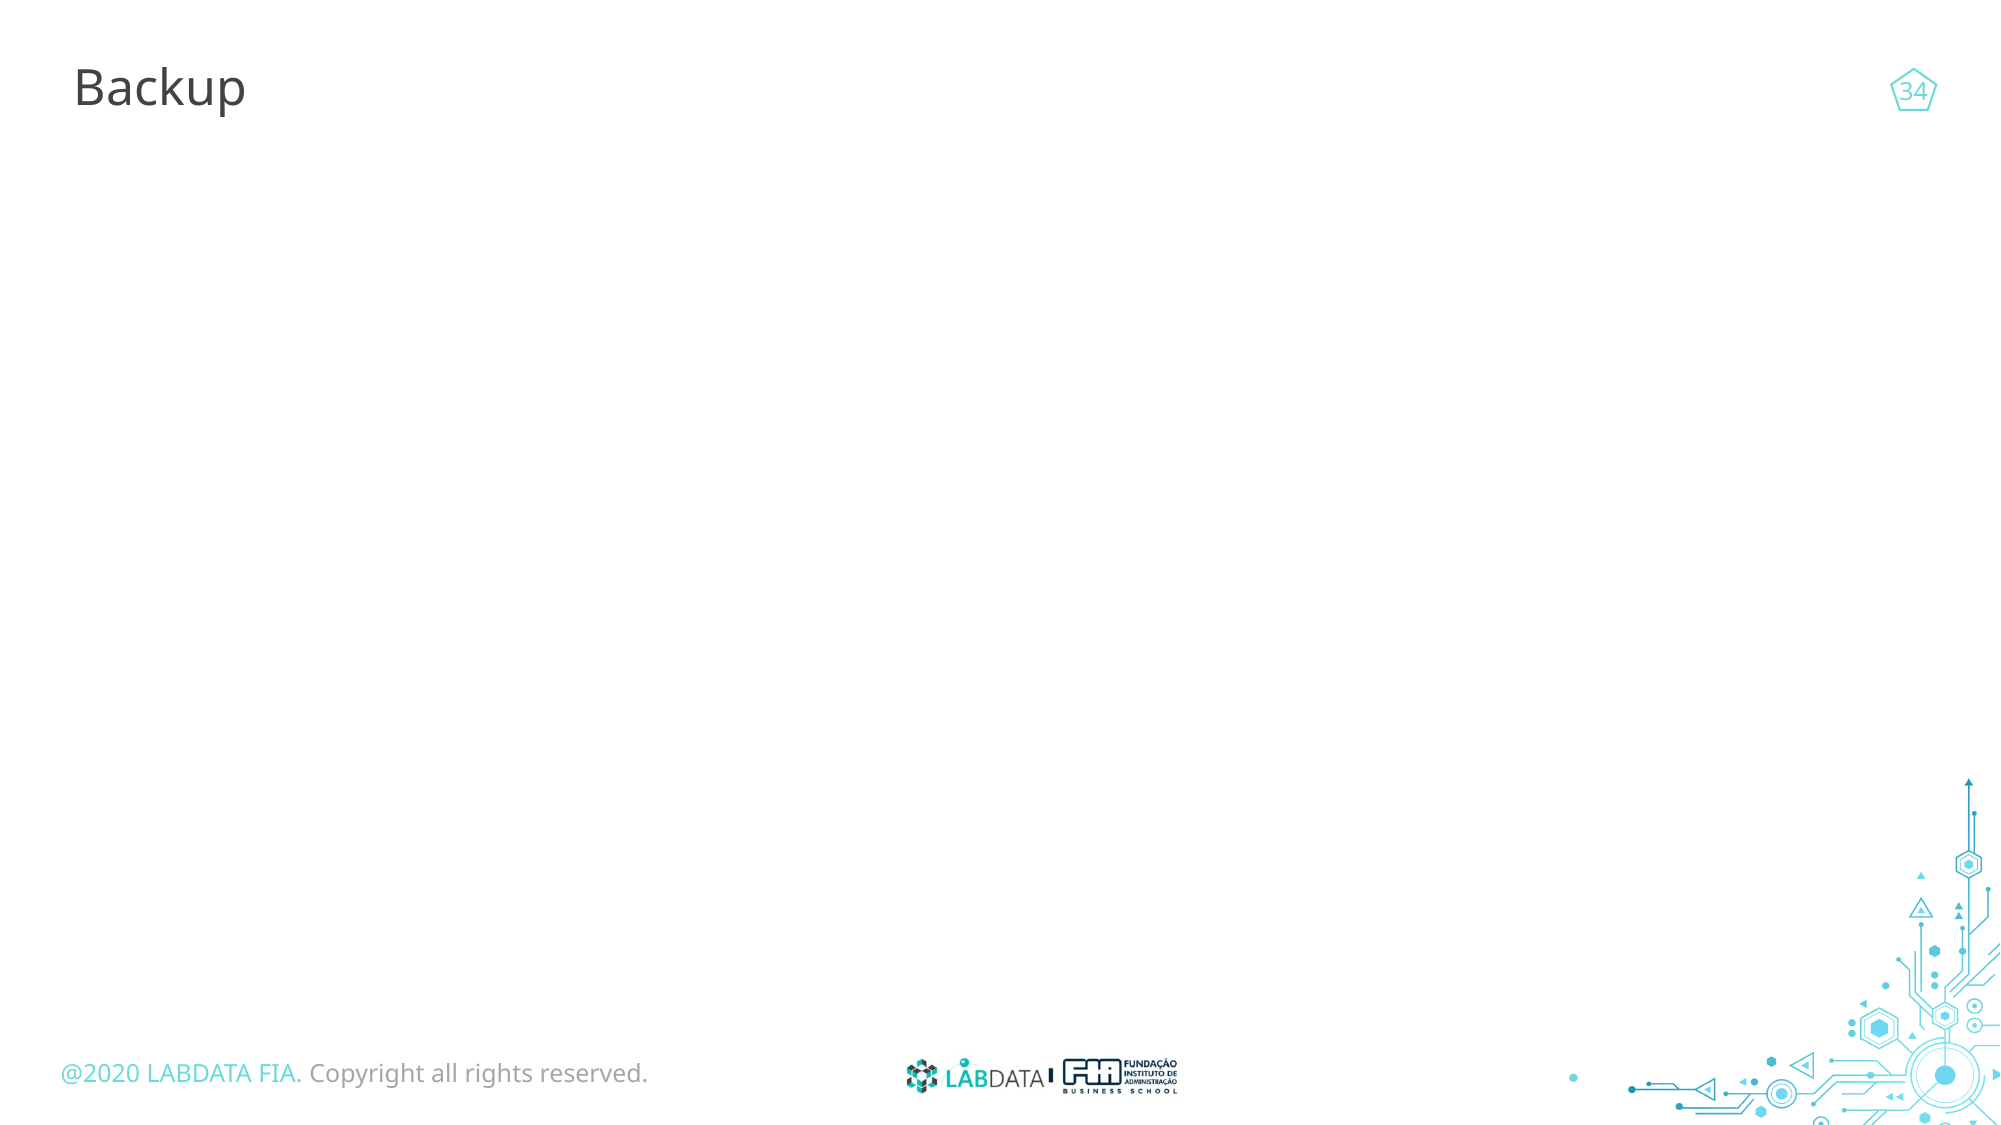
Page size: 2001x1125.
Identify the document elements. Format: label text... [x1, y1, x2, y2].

text_box Backup [58, 27, 1146, 145]
picture [902, 1046, 1183, 1101]
text_box [1890, 67, 1938, 112]
picture [1569, 778, 2000, 1125]
text_box 34 [1873, 62, 1943, 123]
slide_number @2020 LABDATA FIA. Copyright all rights reserved. [45, 1042, 721, 1103]
